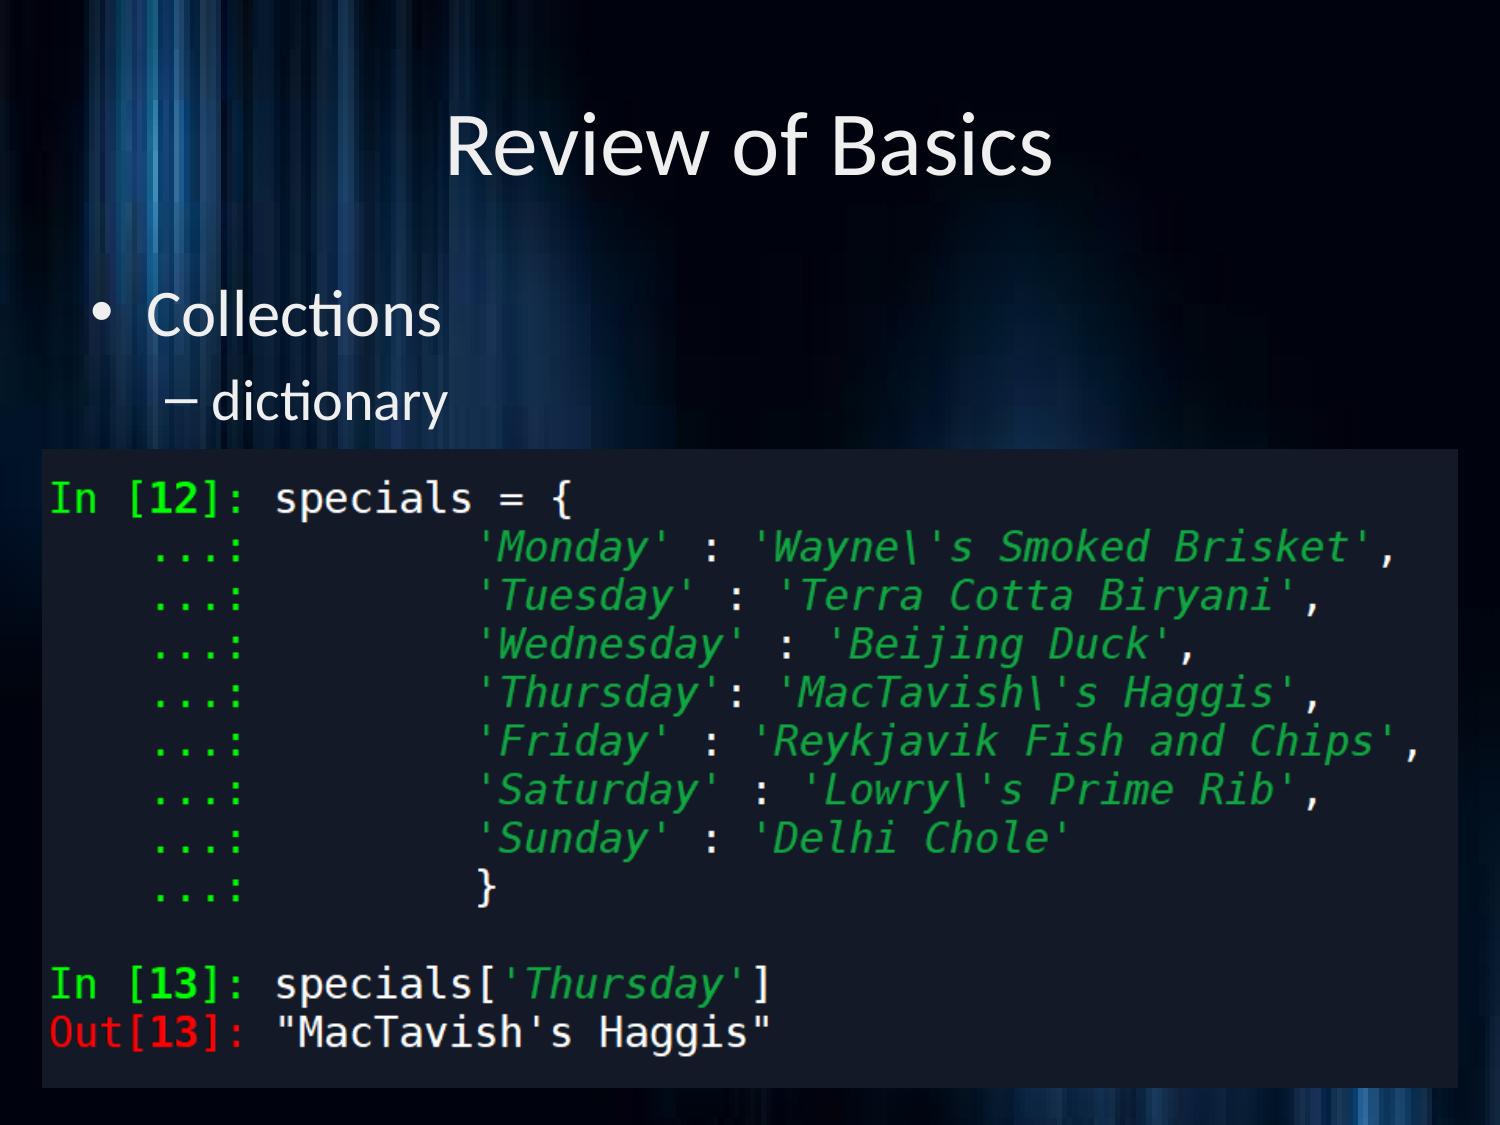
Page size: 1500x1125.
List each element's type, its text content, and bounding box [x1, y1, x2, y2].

list Collections dictionary [75, 262, 1425, 448]
title Review of Basics [75, 45, 1425, 233]
picture [0, 0, 1500, 1125]
